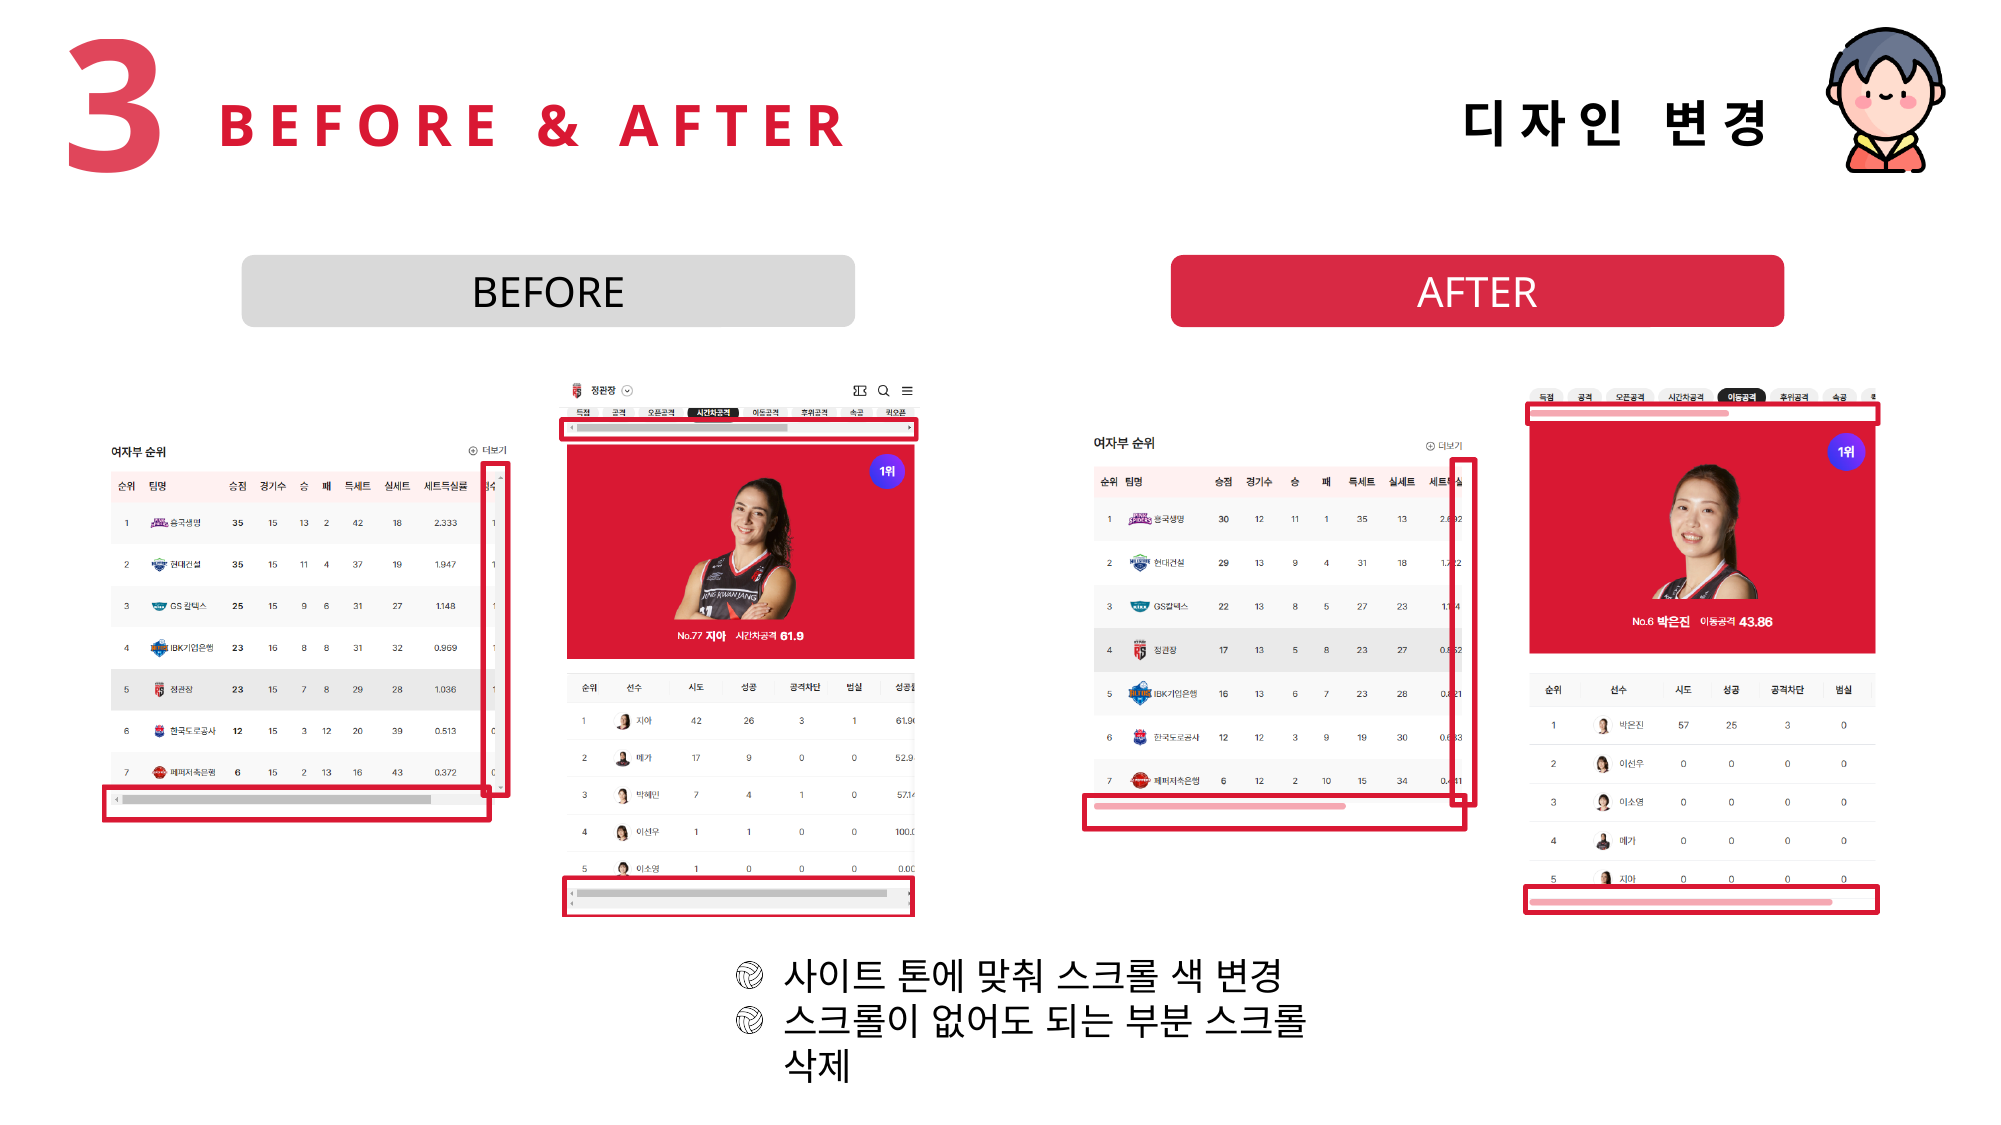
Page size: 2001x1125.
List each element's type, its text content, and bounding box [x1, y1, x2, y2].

text_box BEFORE & AFTER [242, 67, 873, 190]
text_box 사이트 톤에 맞춰 스크롤 색 변경 스크롤이 없어도 되는 부분 스크롤 삭제 [721, 945, 1344, 1095]
picture [736, 961, 763, 989]
picture [559, 374, 920, 917]
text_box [1078, 374, 1884, 917]
picture [102, 437, 511, 825]
picture [1813, 27, 1958, 173]
picture [736, 1006, 763, 1034]
text_box 디자인 변경 [1413, 68, 1817, 184]
text_box 3 [47, 0, 242, 216]
text_box AFTER [1169, 253, 1786, 329]
text_box BEFORE [240, 253, 857, 329]
